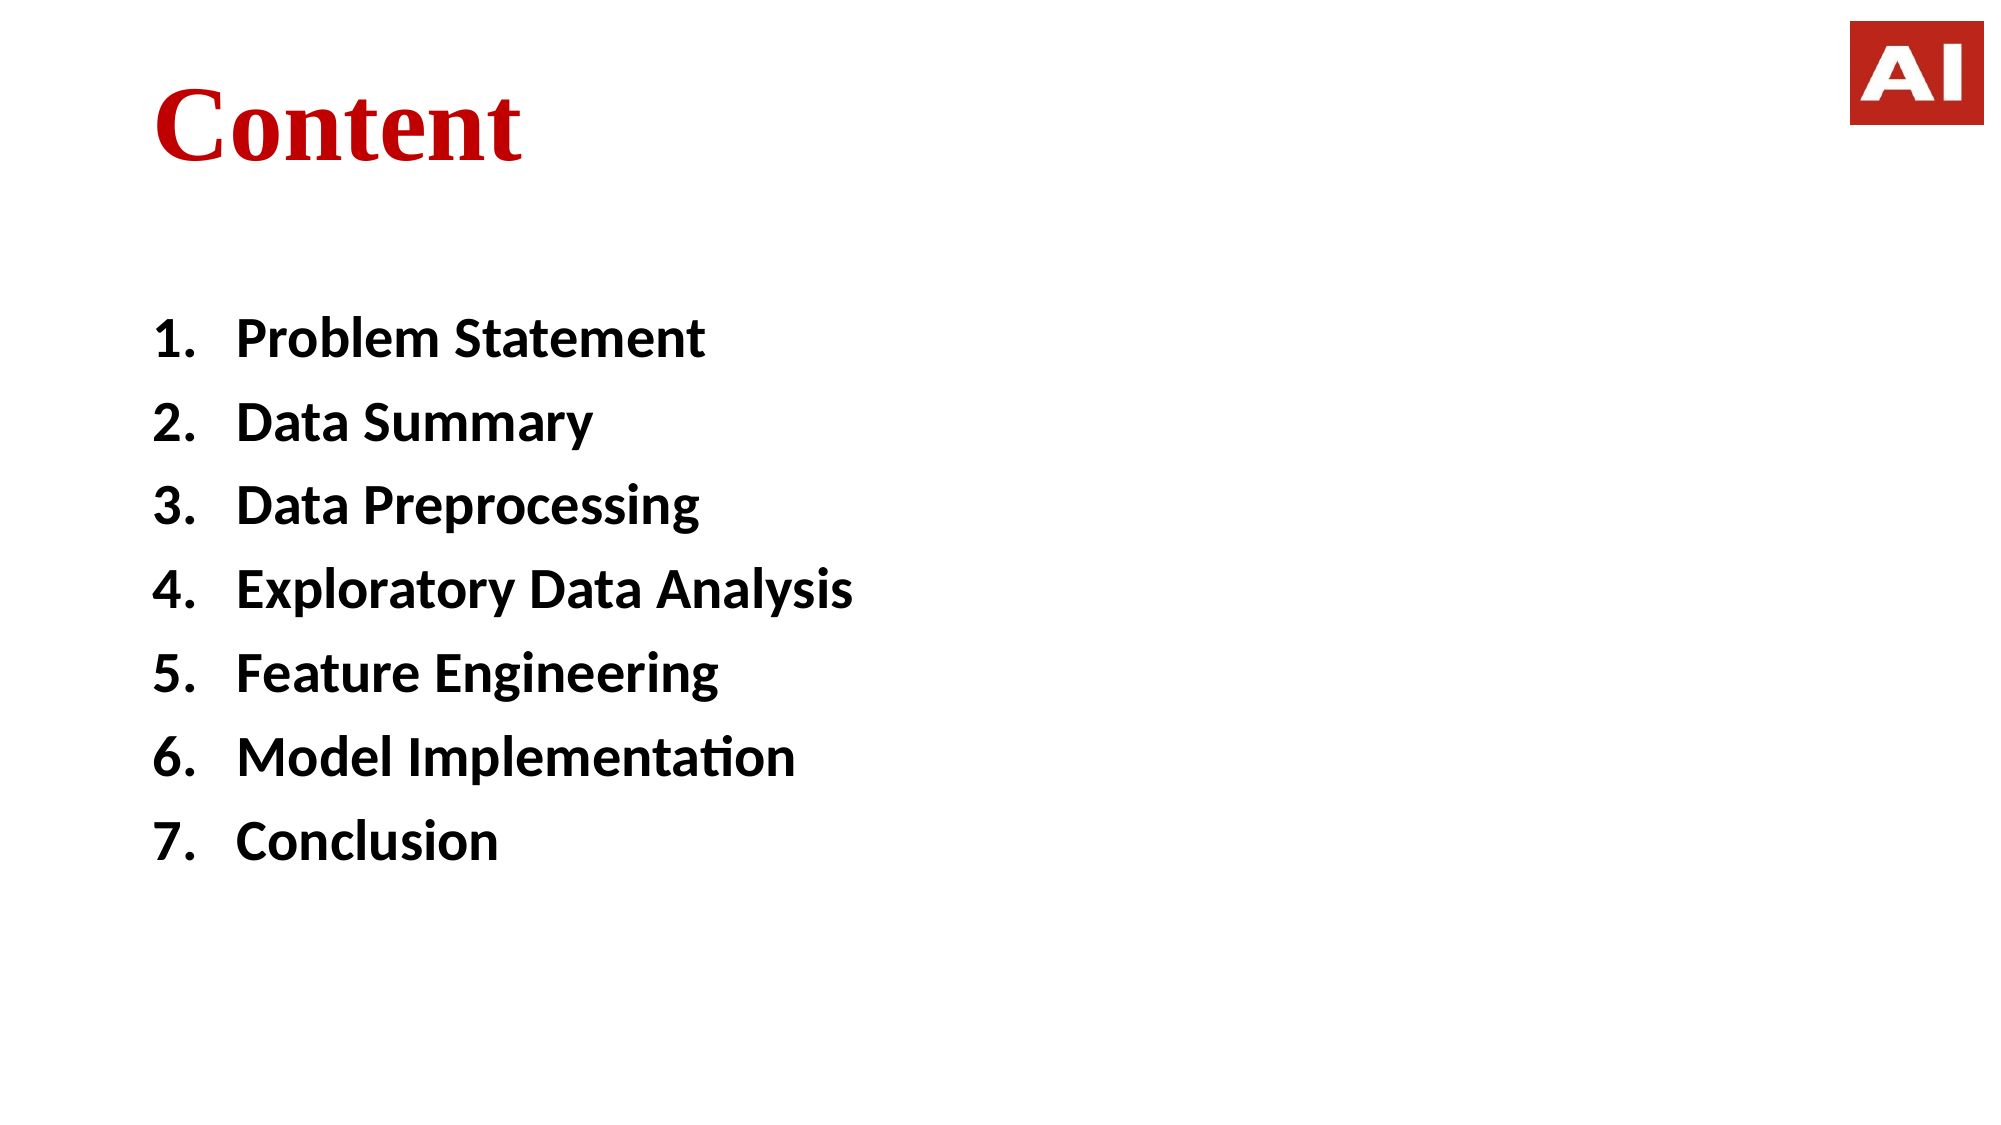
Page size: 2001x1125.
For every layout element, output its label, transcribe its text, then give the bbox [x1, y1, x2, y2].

picture [1850, 21, 1984, 125]
list Problem Statement Data Summary Data Preprocessing Exploratory Data Analysis Feature Engineering Model Implementation Conclusion [137, 299, 1863, 1014]
title Content [137, 59, 1863, 278]
